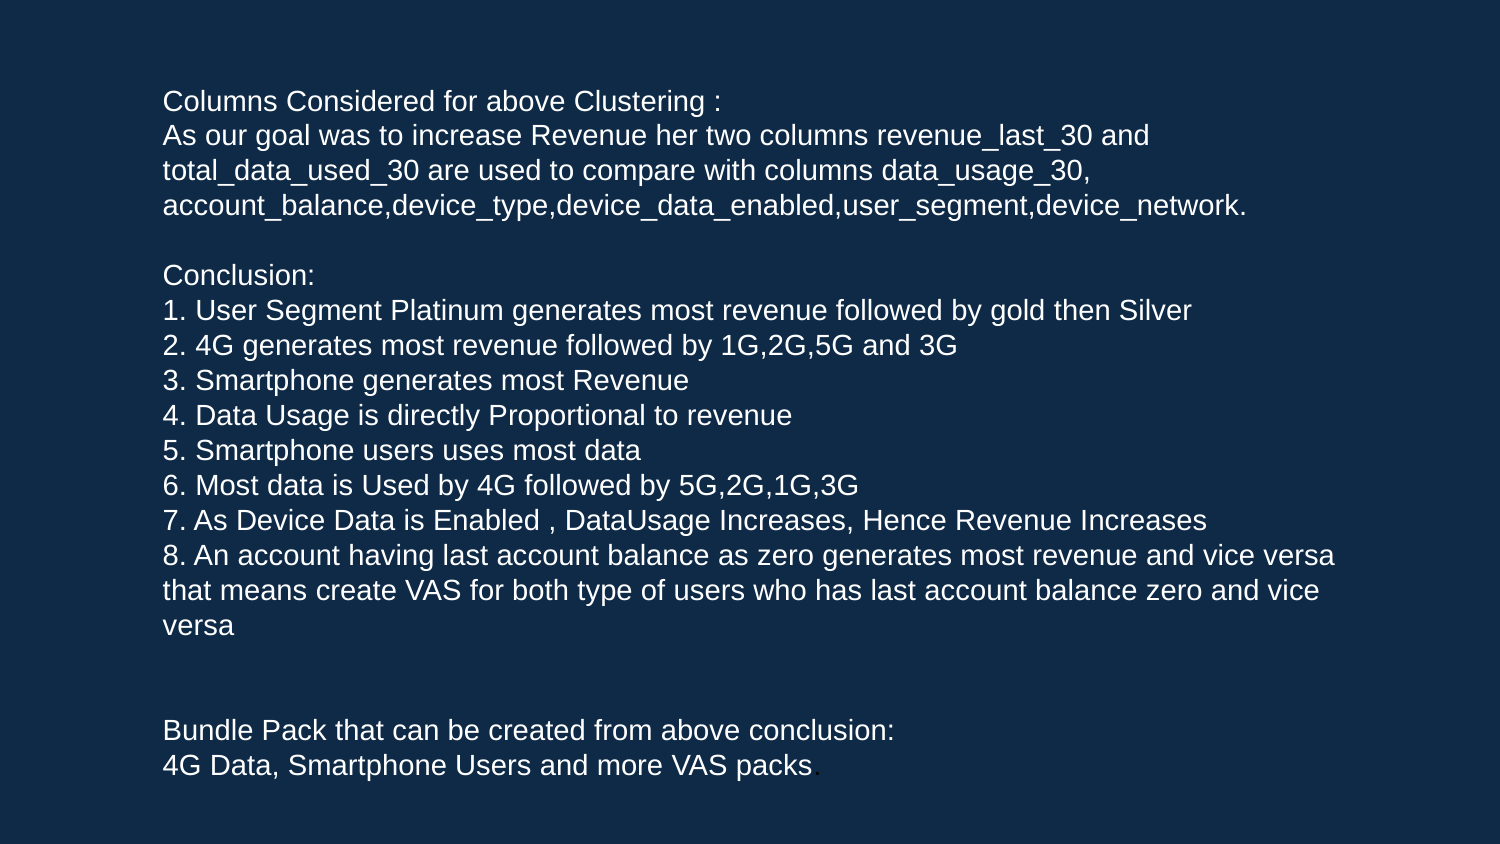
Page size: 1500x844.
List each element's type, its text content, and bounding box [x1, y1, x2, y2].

text_box Columns Considered for above Clustering : As our goal was to increase Revenue her two columns revenue_last_30 and total_data_used_30 are used to compare with columns data_usage_30, account_balance,device_type,device_data_enabled,user_segment,device_network. Conclusion: 1. User Segment Platinum generates most revenue followed by gold then Silver 2. 4G generates most revenue followed by 1G,2G,5G and 3G 3. Smartphone generates most Revenue 4. Data Usage is directly Proportional to revenue 5. Smartphone users uses most data 6. Most data is Used by 4G followed by 5G,2G,1G,3G 7. As Device Data is Enabled , DataUsage Increases, Hence Revenue Increases 8. An account having last account balance as zero generates most revenue and vice versa that means create VAS for both type of users who has last account balance zero and vice versa Bundle Pack that can be created from above conclusion: 4G Data, Smartphone Users and more VAS packs. [147, 74, 1365, 789]
